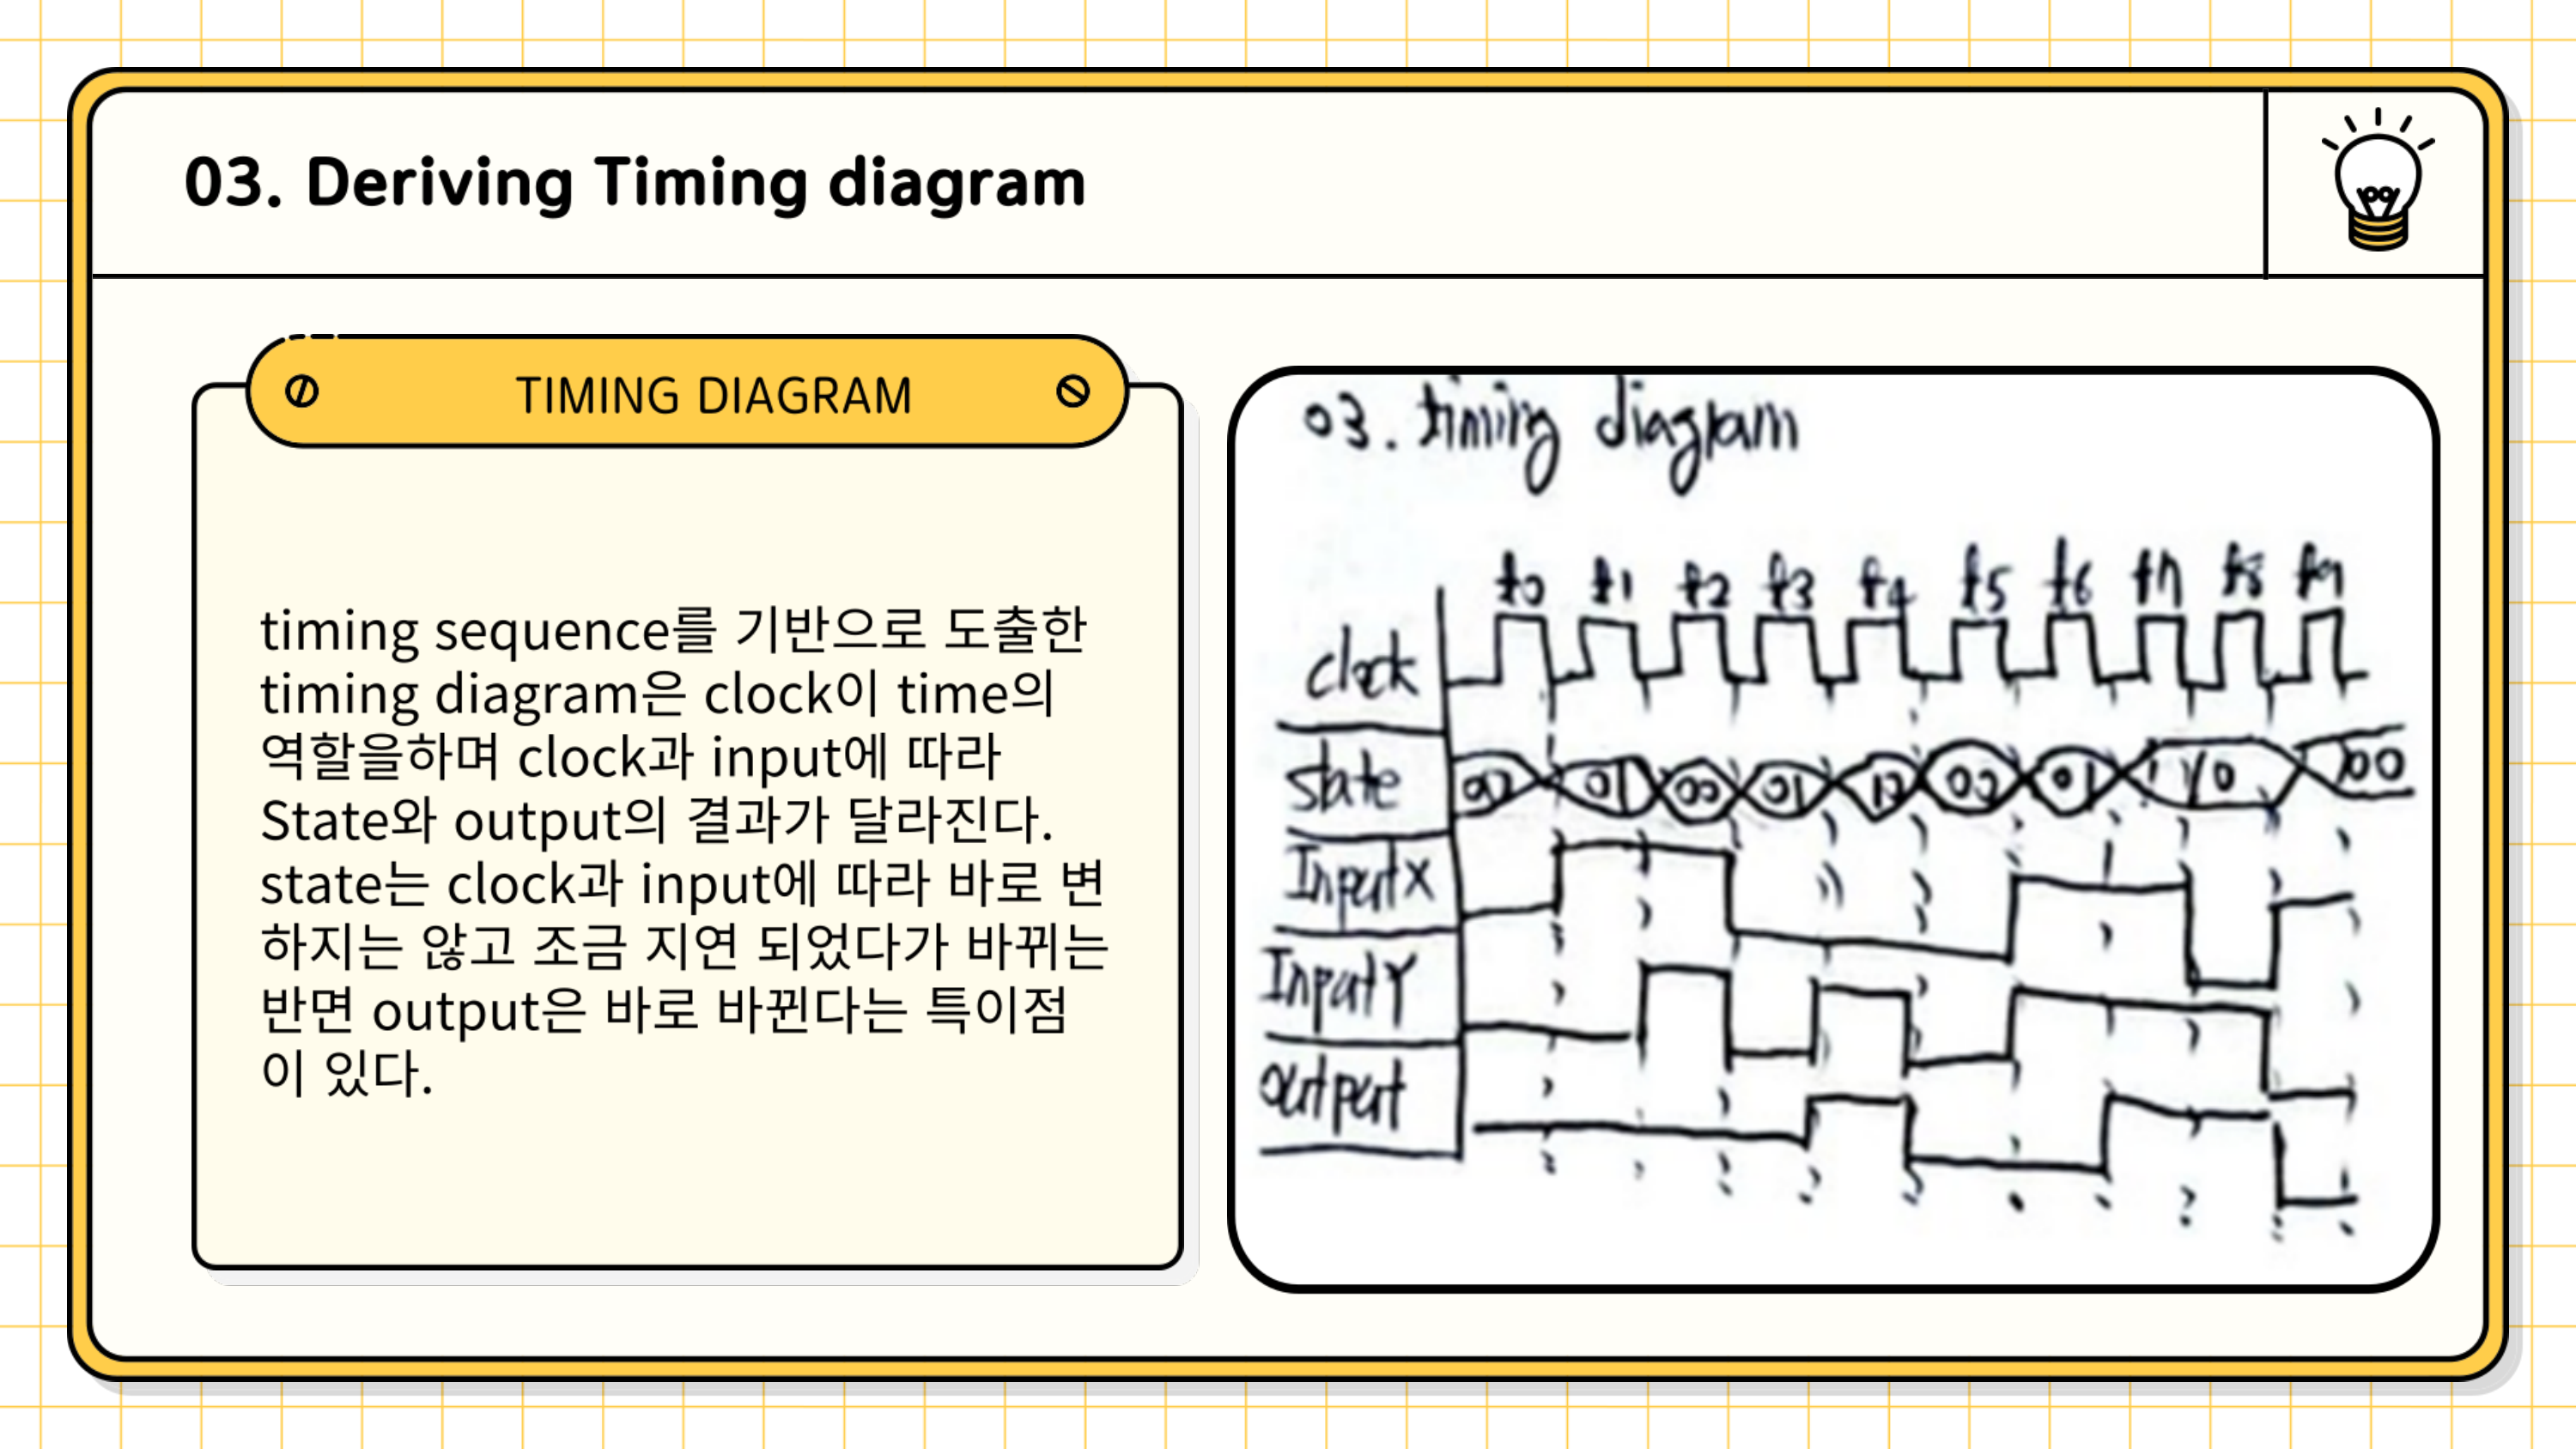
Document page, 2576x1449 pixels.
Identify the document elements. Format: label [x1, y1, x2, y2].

text_box [2321, 107, 2435, 252]
text_box [1226, 366, 2442, 1295]
picture [173, 131, 1117, 250]
text_box [0, 0, 2576, 1449]
text_box [92, 273, 2488, 280]
picture [251, 583, 1136, 1135]
text_box [66, 66, 2509, 1382]
text_box [2169, 181, 2317, 188]
text_box [191, 334, 1184, 1271]
picture [480, 356, 939, 438]
